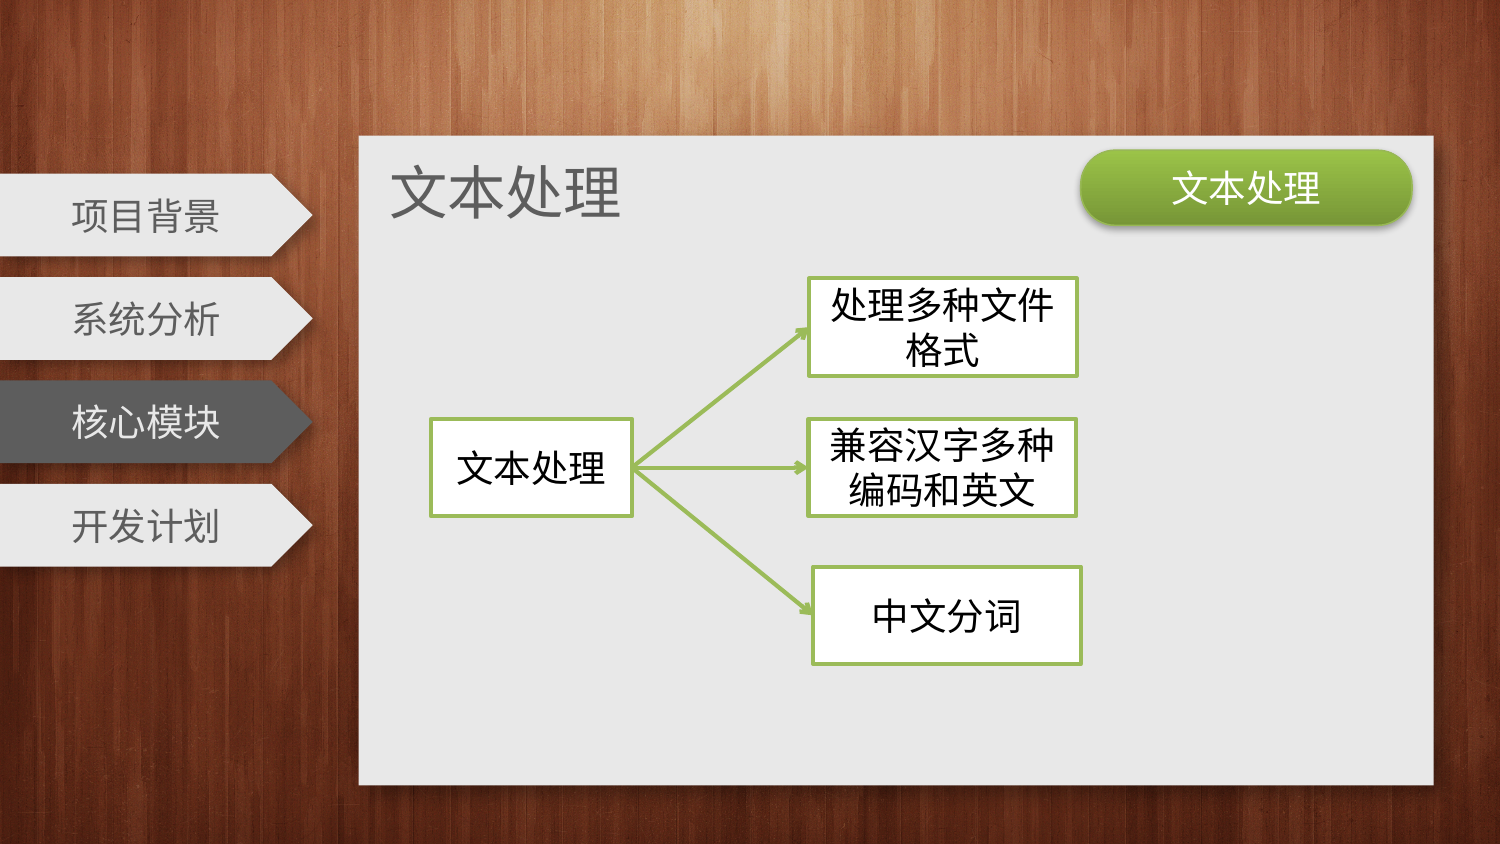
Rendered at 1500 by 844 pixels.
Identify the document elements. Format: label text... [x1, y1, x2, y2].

text_box 中文分词 [811, 565, 1083, 666]
text_box [357, 133, 1436, 787]
picture [0, 0, 1500, 844]
text_box 处理多种文件格式 [807, 276, 1079, 378]
text_box 系统分析 [0, 274, 315, 362]
text_box 核心模块 [0, 378, 315, 466]
text_box 开发计划 [0, 481, 315, 569]
text_box 文本处理 [429, 417, 626, 518]
text_box 文本处理 [374, 148, 809, 234]
text_box 文本处理 [1079, 149, 1413, 227]
text_box 项目背景 [0, 171, 315, 259]
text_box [631, 467, 814, 616]
text_box 兼容汉字多种编码和英文 [814, 417, 1078, 518]
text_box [631, 326, 810, 466]
